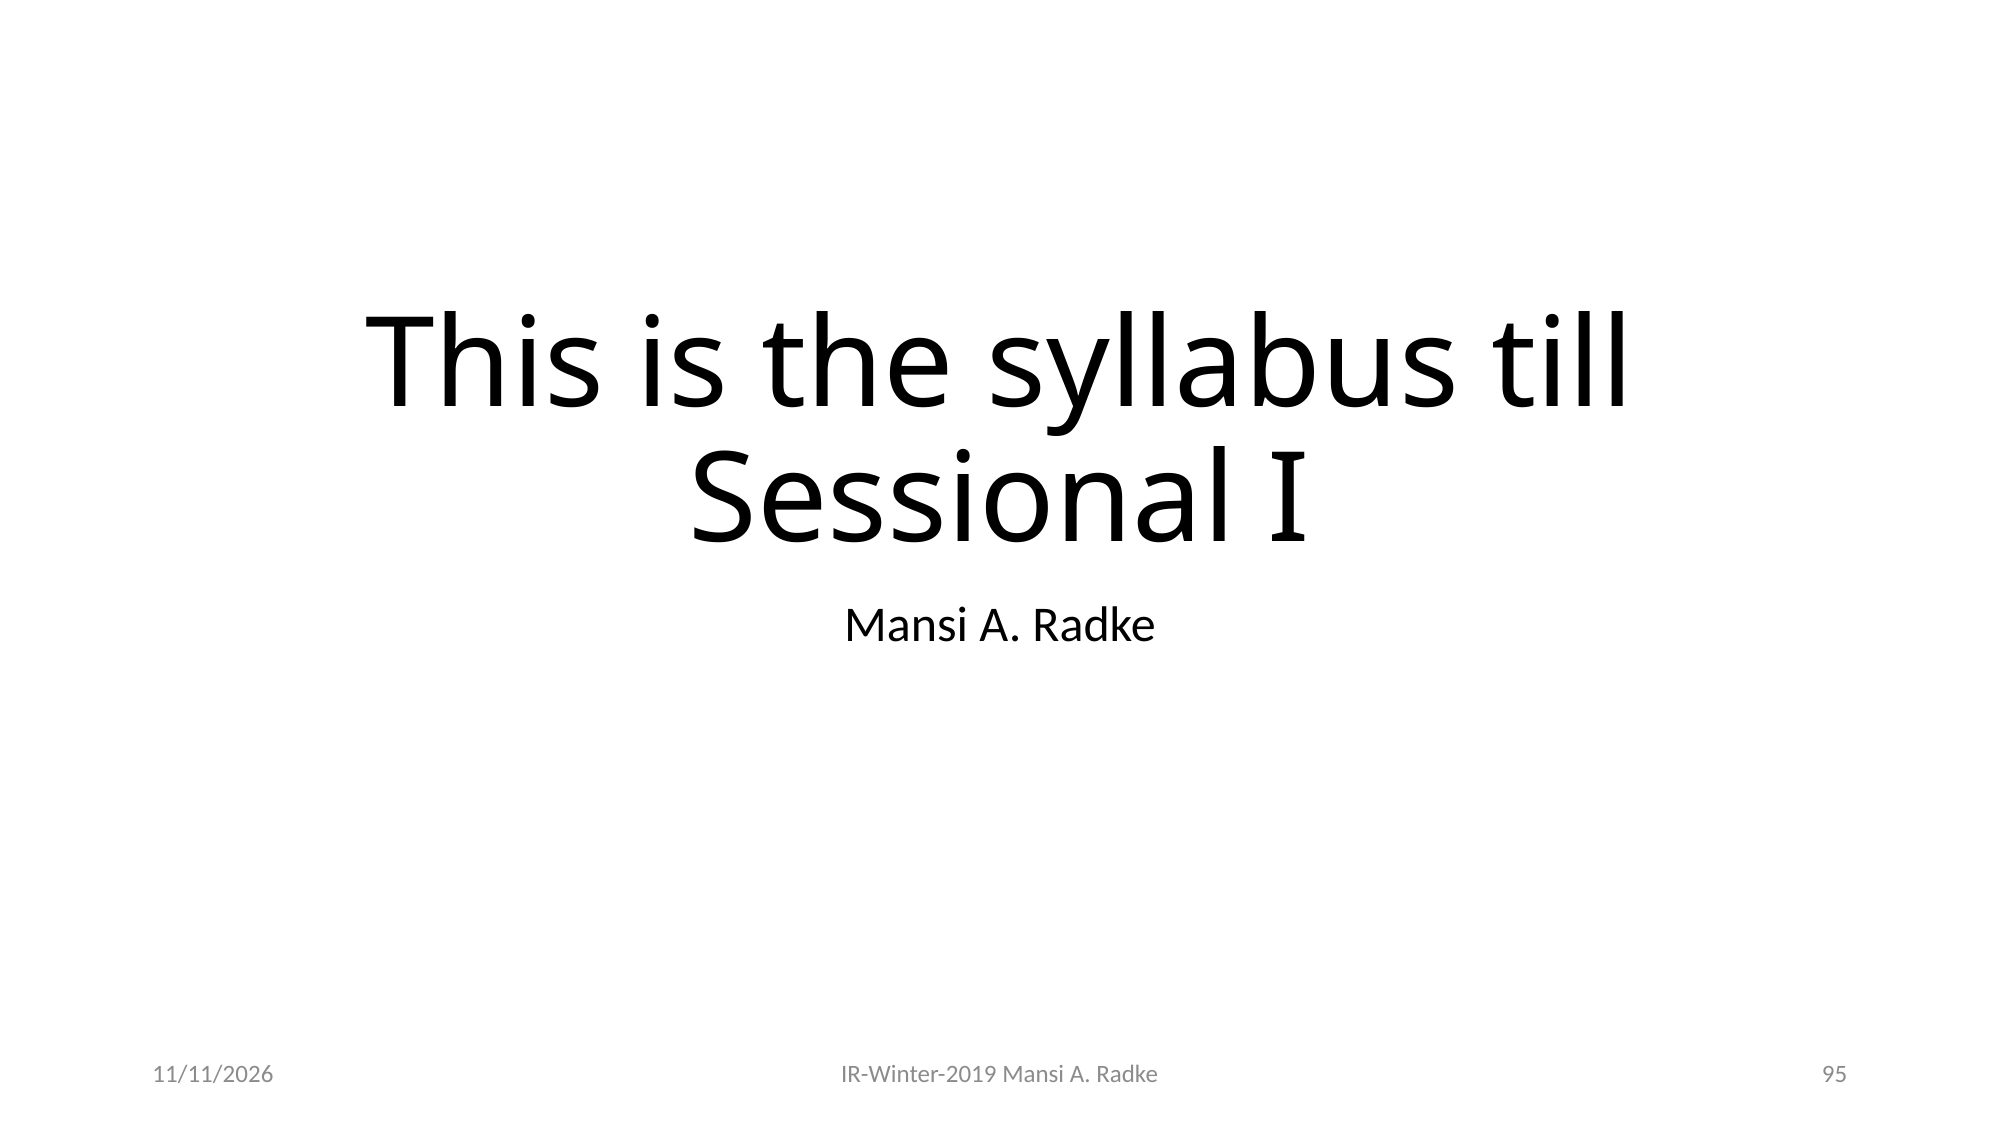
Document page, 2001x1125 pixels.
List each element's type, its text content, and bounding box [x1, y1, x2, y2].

title This is the syllabus till Sessional I [249, 184, 1750, 576]
footer IR-Winter-2019 Mansi A. Radke [662, 1042, 1338, 1103]
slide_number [137, 1042, 588, 1103]
slide_number 95 [1412, 1042, 1863, 1103]
subtitle Mansi A. Radke [249, 590, 1750, 863]
